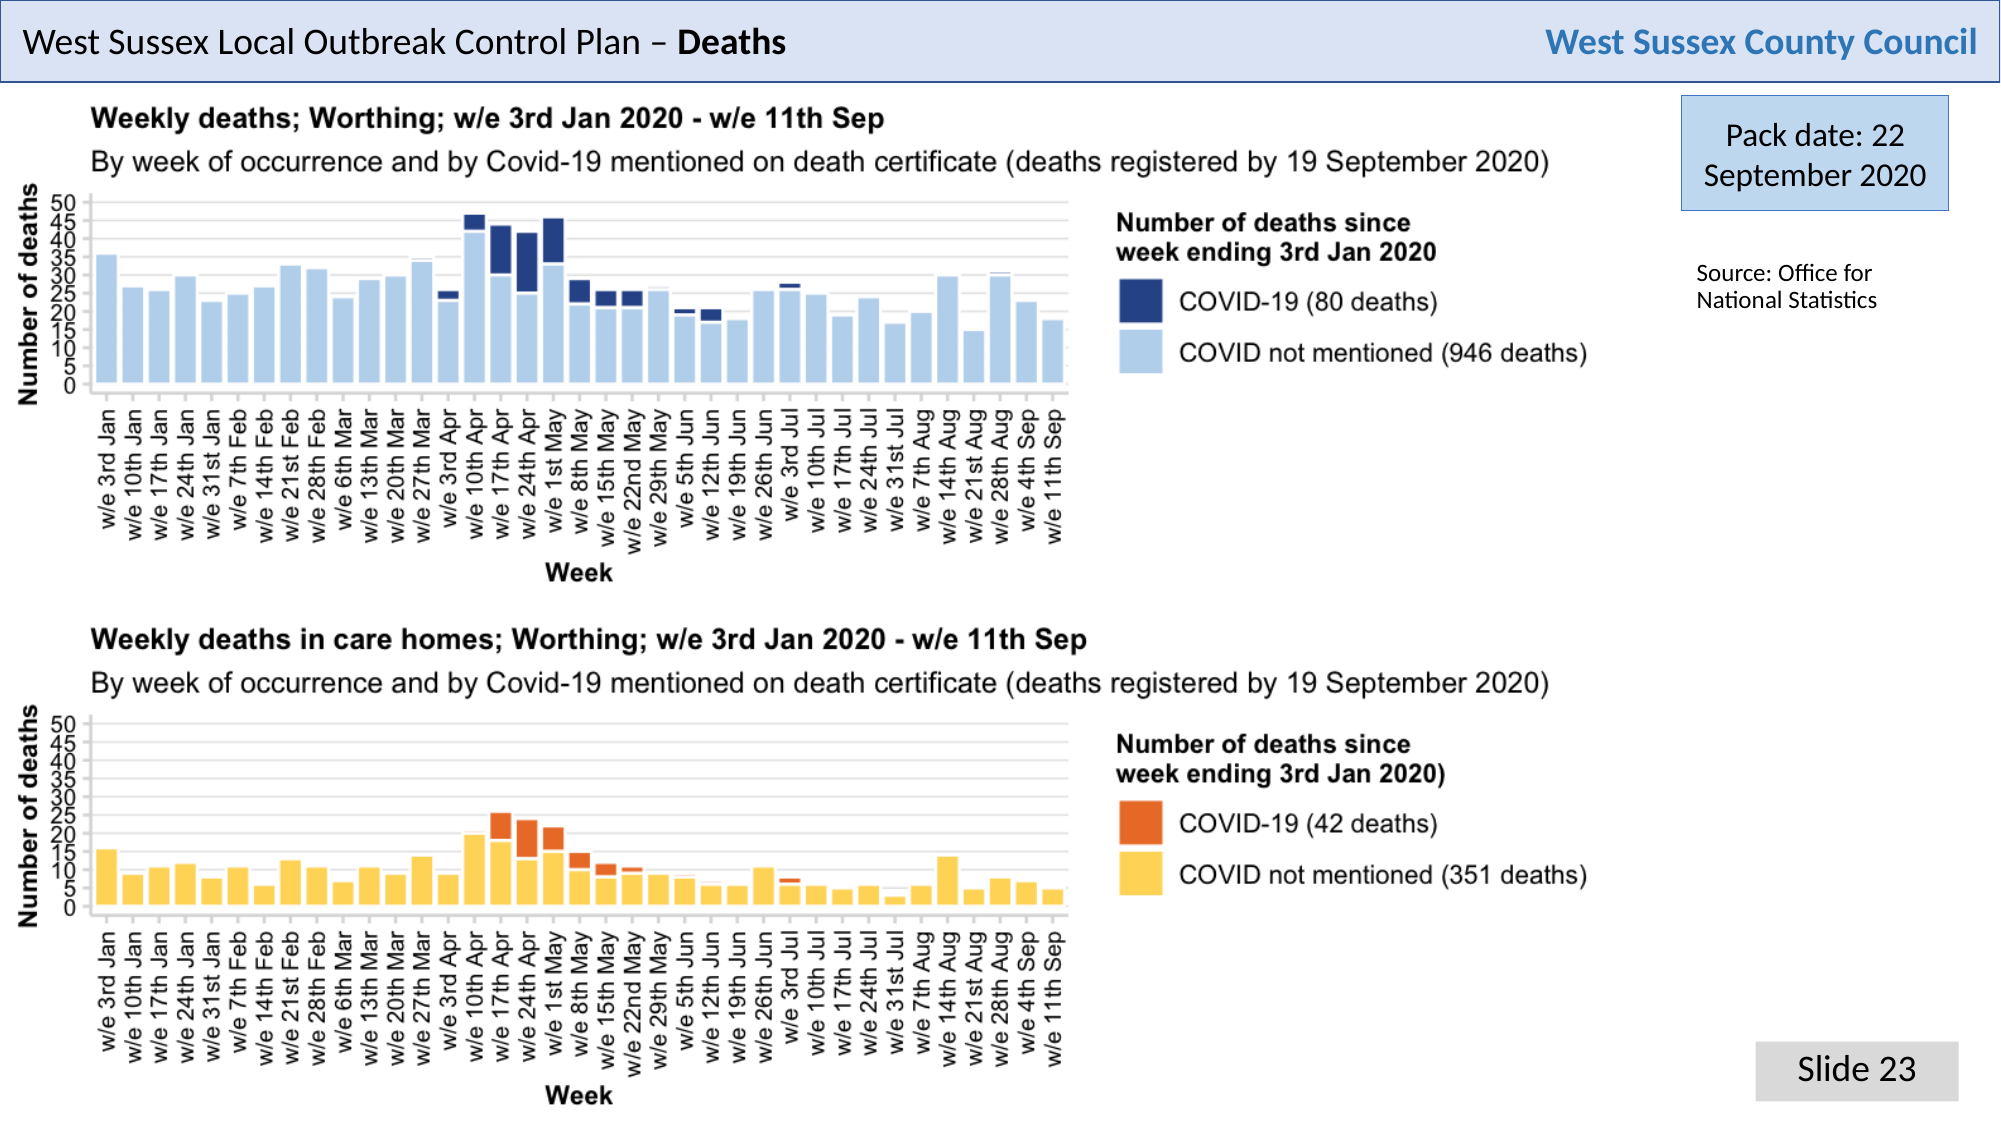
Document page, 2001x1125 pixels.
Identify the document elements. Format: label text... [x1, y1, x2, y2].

picture [3, 91, 1619, 602]
list Slide 23 [1755, 1041, 1959, 1102]
picture [3, 612, 1619, 1125]
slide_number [1681, 95, 1949, 211]
list Source: Office for National Statistics [1681, 252, 1959, 289]
